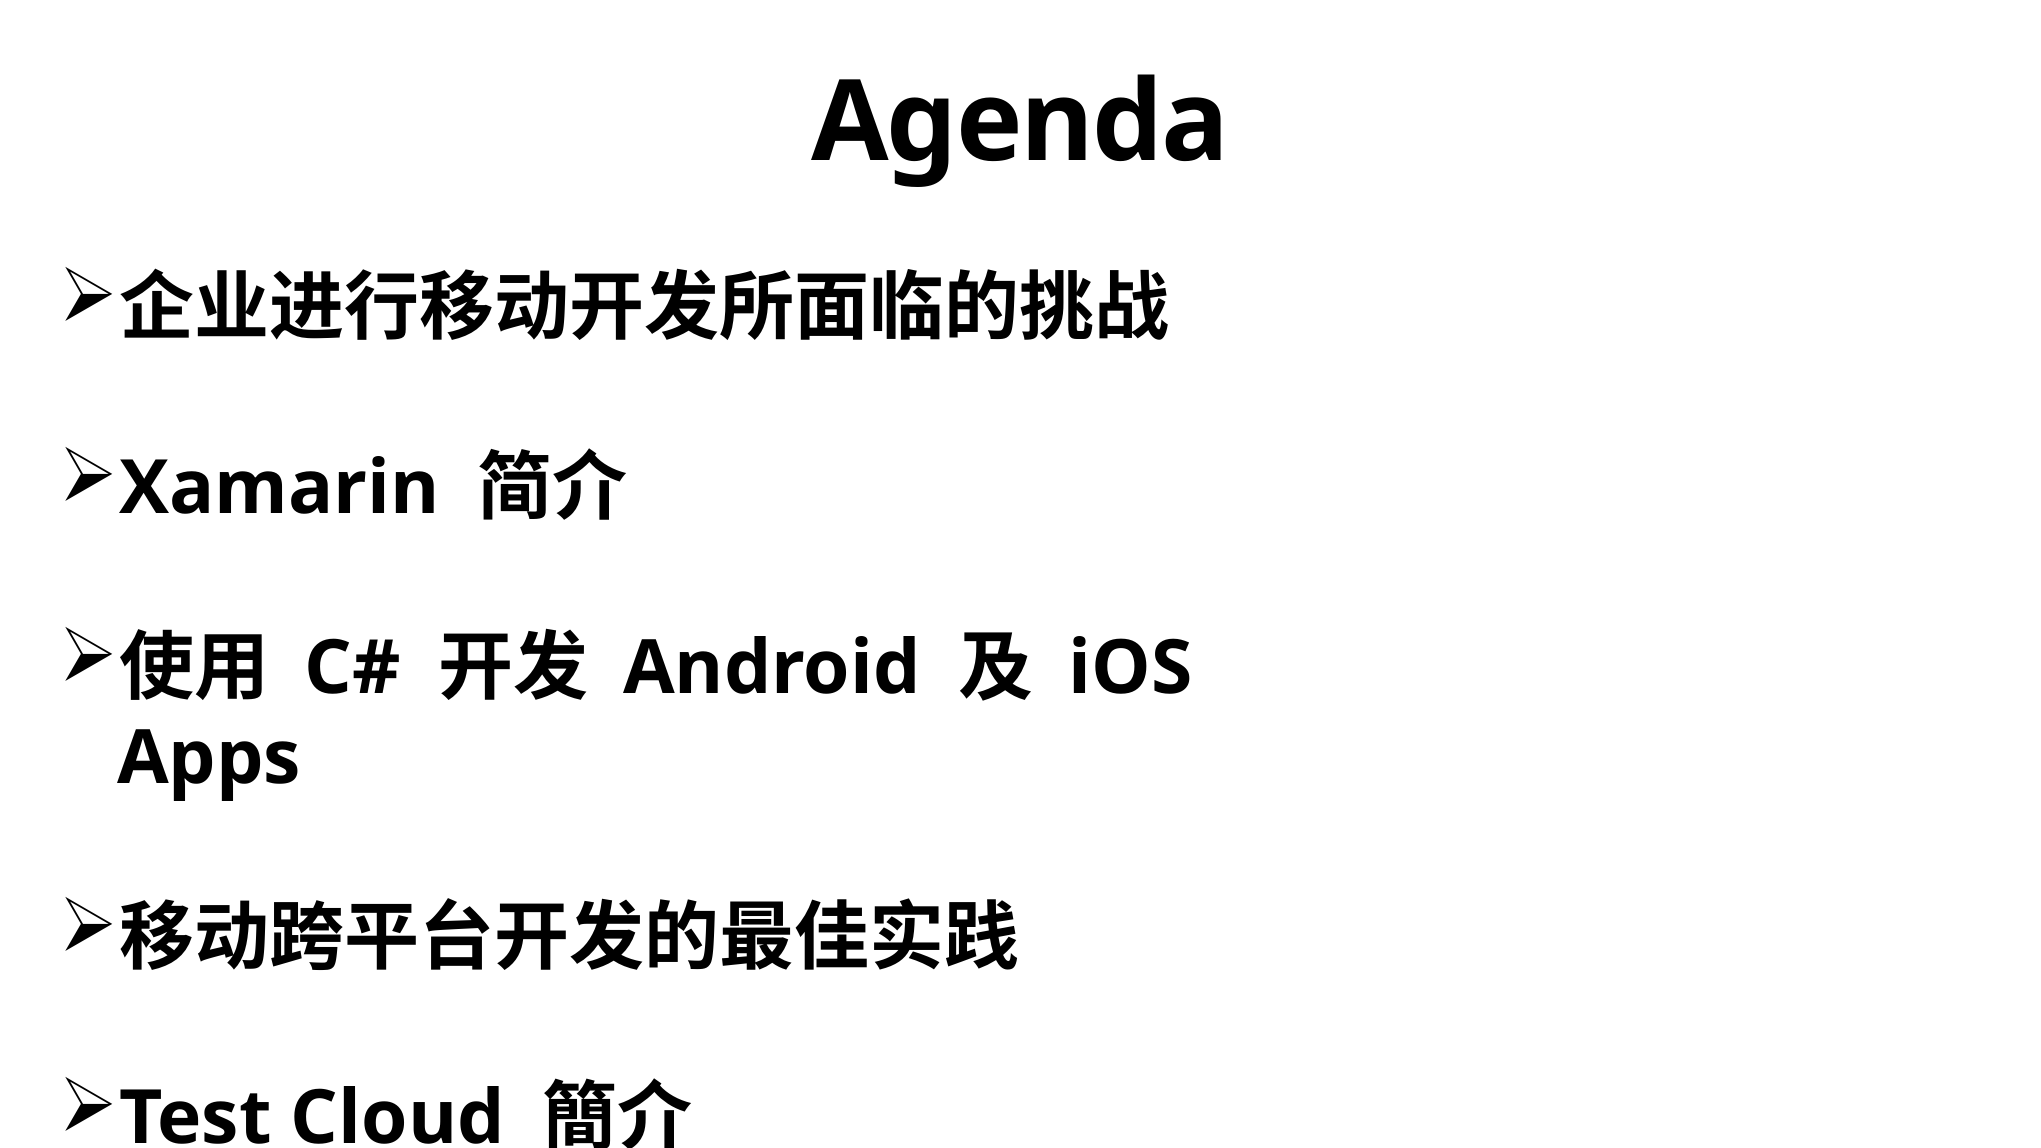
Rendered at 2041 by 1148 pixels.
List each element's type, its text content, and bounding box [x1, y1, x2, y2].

text_box 企业进行移动开发所面临的挑战 Xamarin 简介 使用 C# 开发 Android 及 iOS Apps 移动跨平台开发的最佳实践 Test Cloud 簡介 [45, 251, 1359, 1148]
title Agenda [45, 48, 1996, 199]
